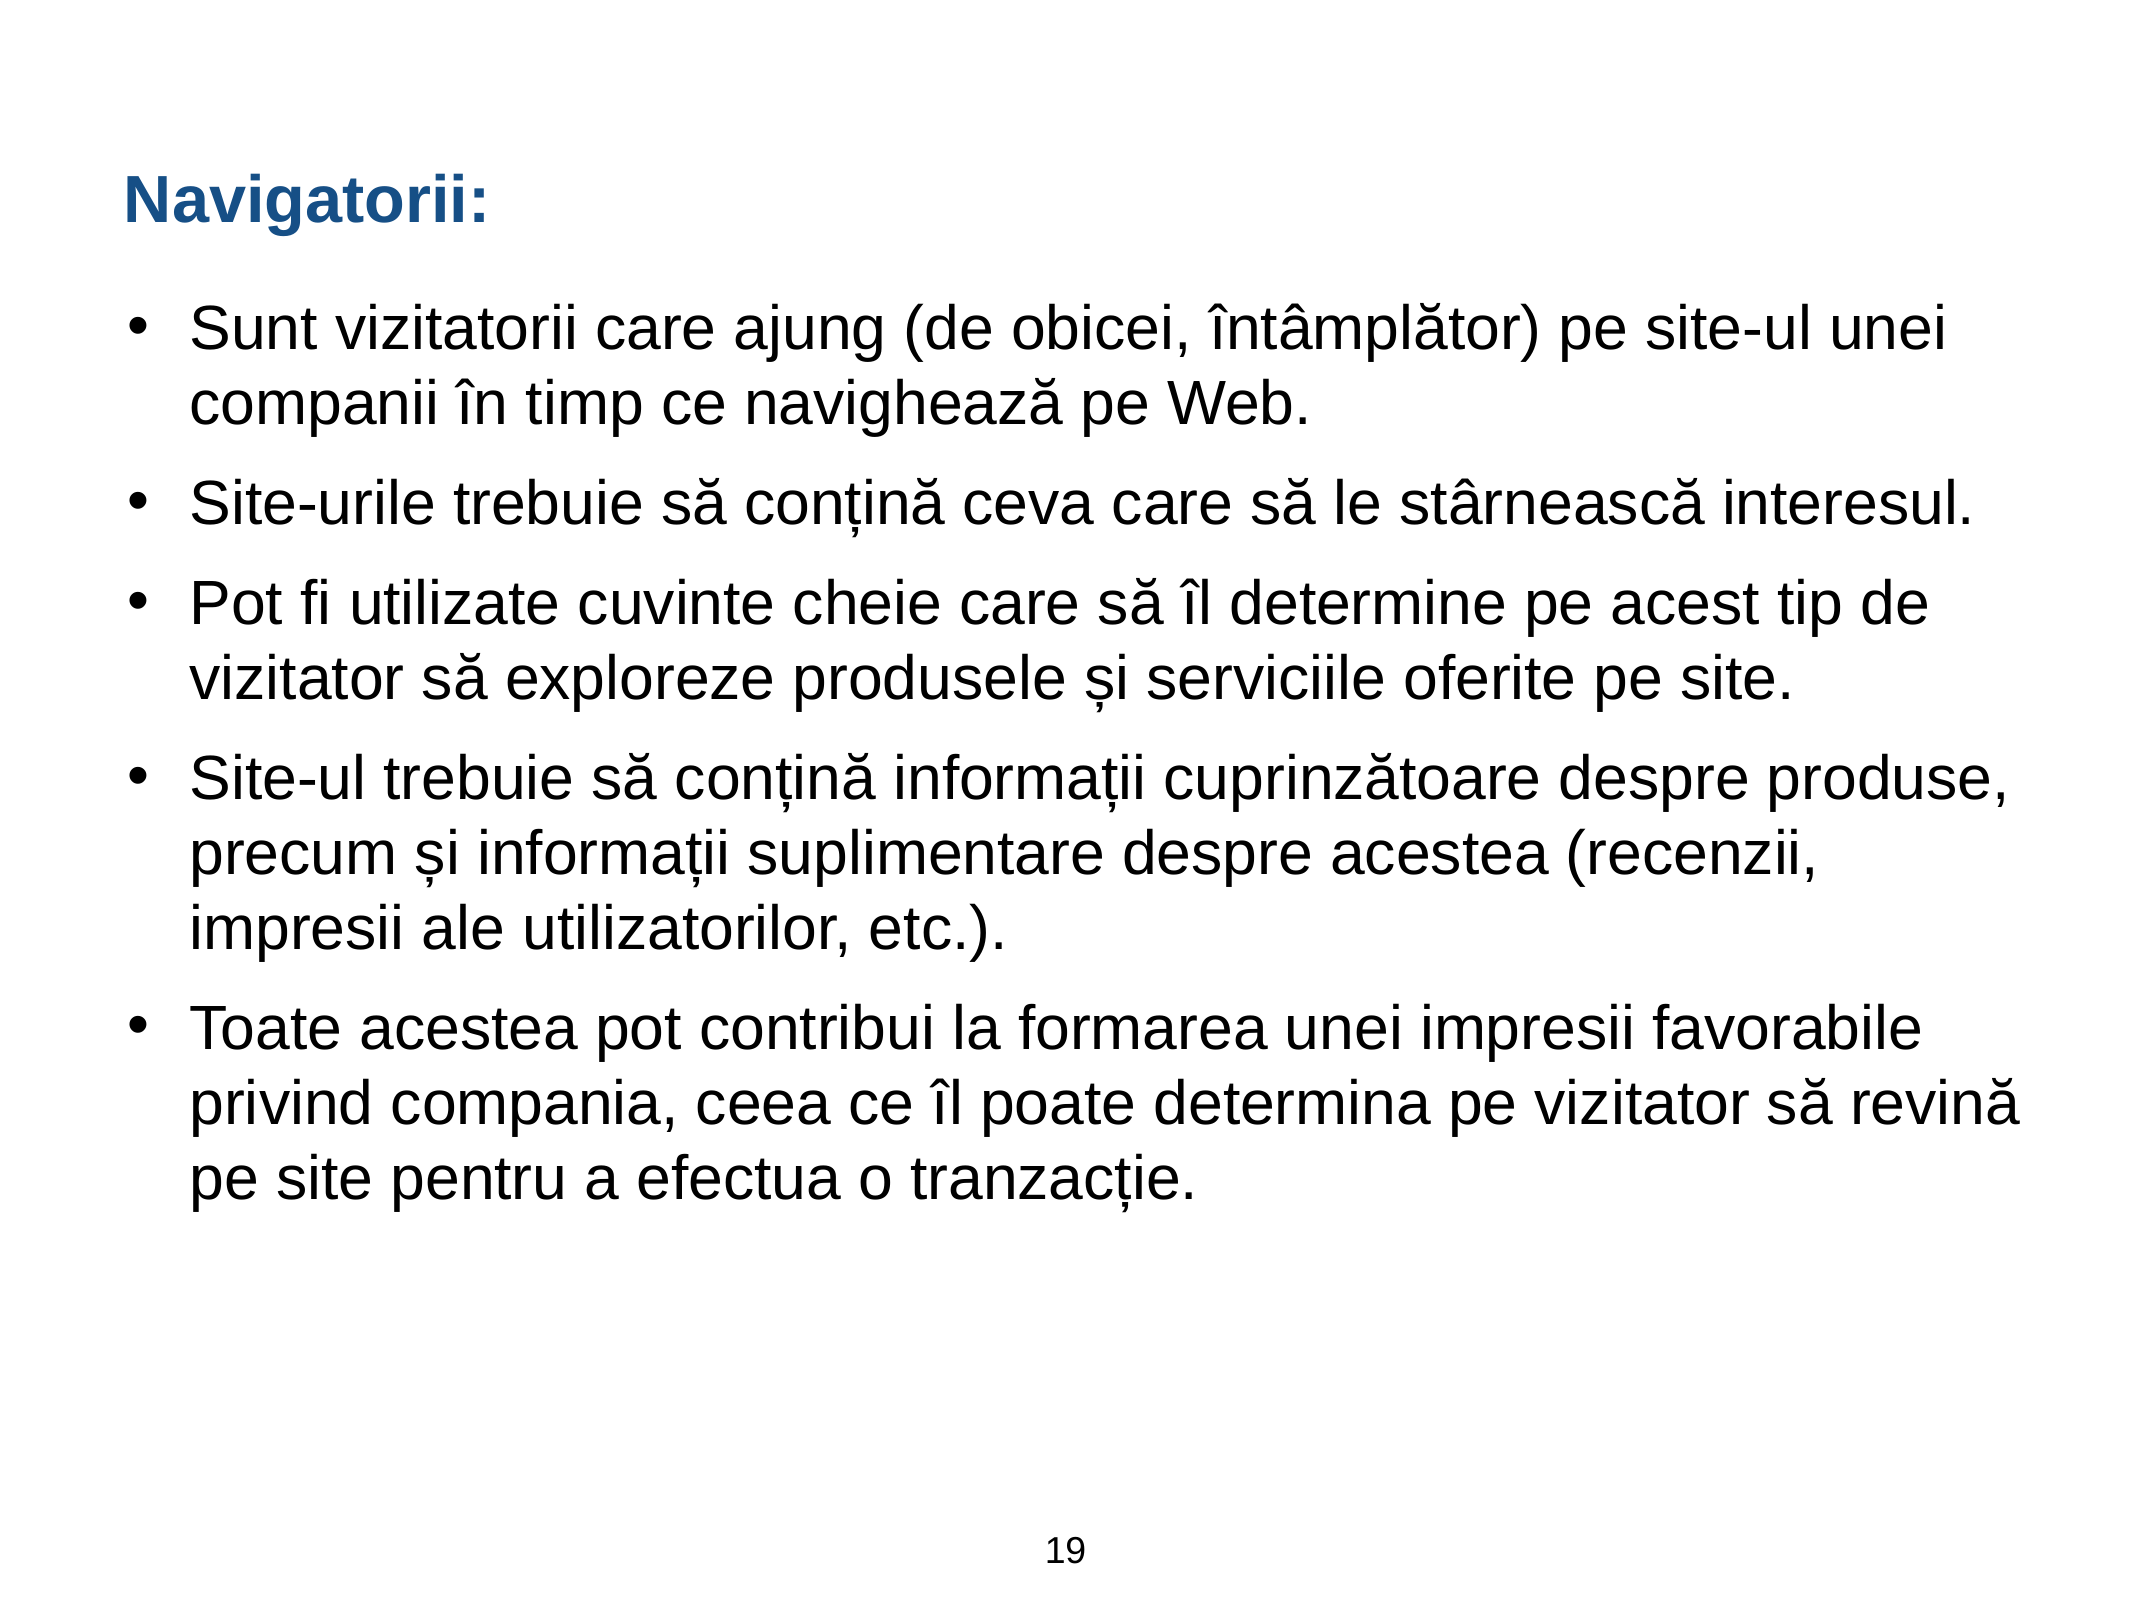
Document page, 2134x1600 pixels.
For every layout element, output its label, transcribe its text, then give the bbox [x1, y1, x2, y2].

text_box 19 [1035, 1517, 1096, 1580]
title Navigatorii: [115, 146, 2018, 246]
text_box Sunt vizitatorii care ajung (de obicei, întâmplător) pe site-ul unei companii în timp ce navighează pe Web. Site-urile trebuie să conțină ceva care să le stârnească interesul. Pot fi utilizate cuvinte cheie care să îl determine pe acest tip de vizitator să exploreze produsele și serviciile oferite pe site. Site-ul trebuie să conțină informații cuprinzătoare despre produse, precum și informații suplimentare despre acestea (recenzii, impresii ale utilizatorilor, etc.). Toate acestea pot contribui la formarea unei impresii favorabile privind compania, ceea ce îl poate determina pe vizitator să revină pe site pentru a efectua o tranzacție. [118, 278, 2048, 1220]
